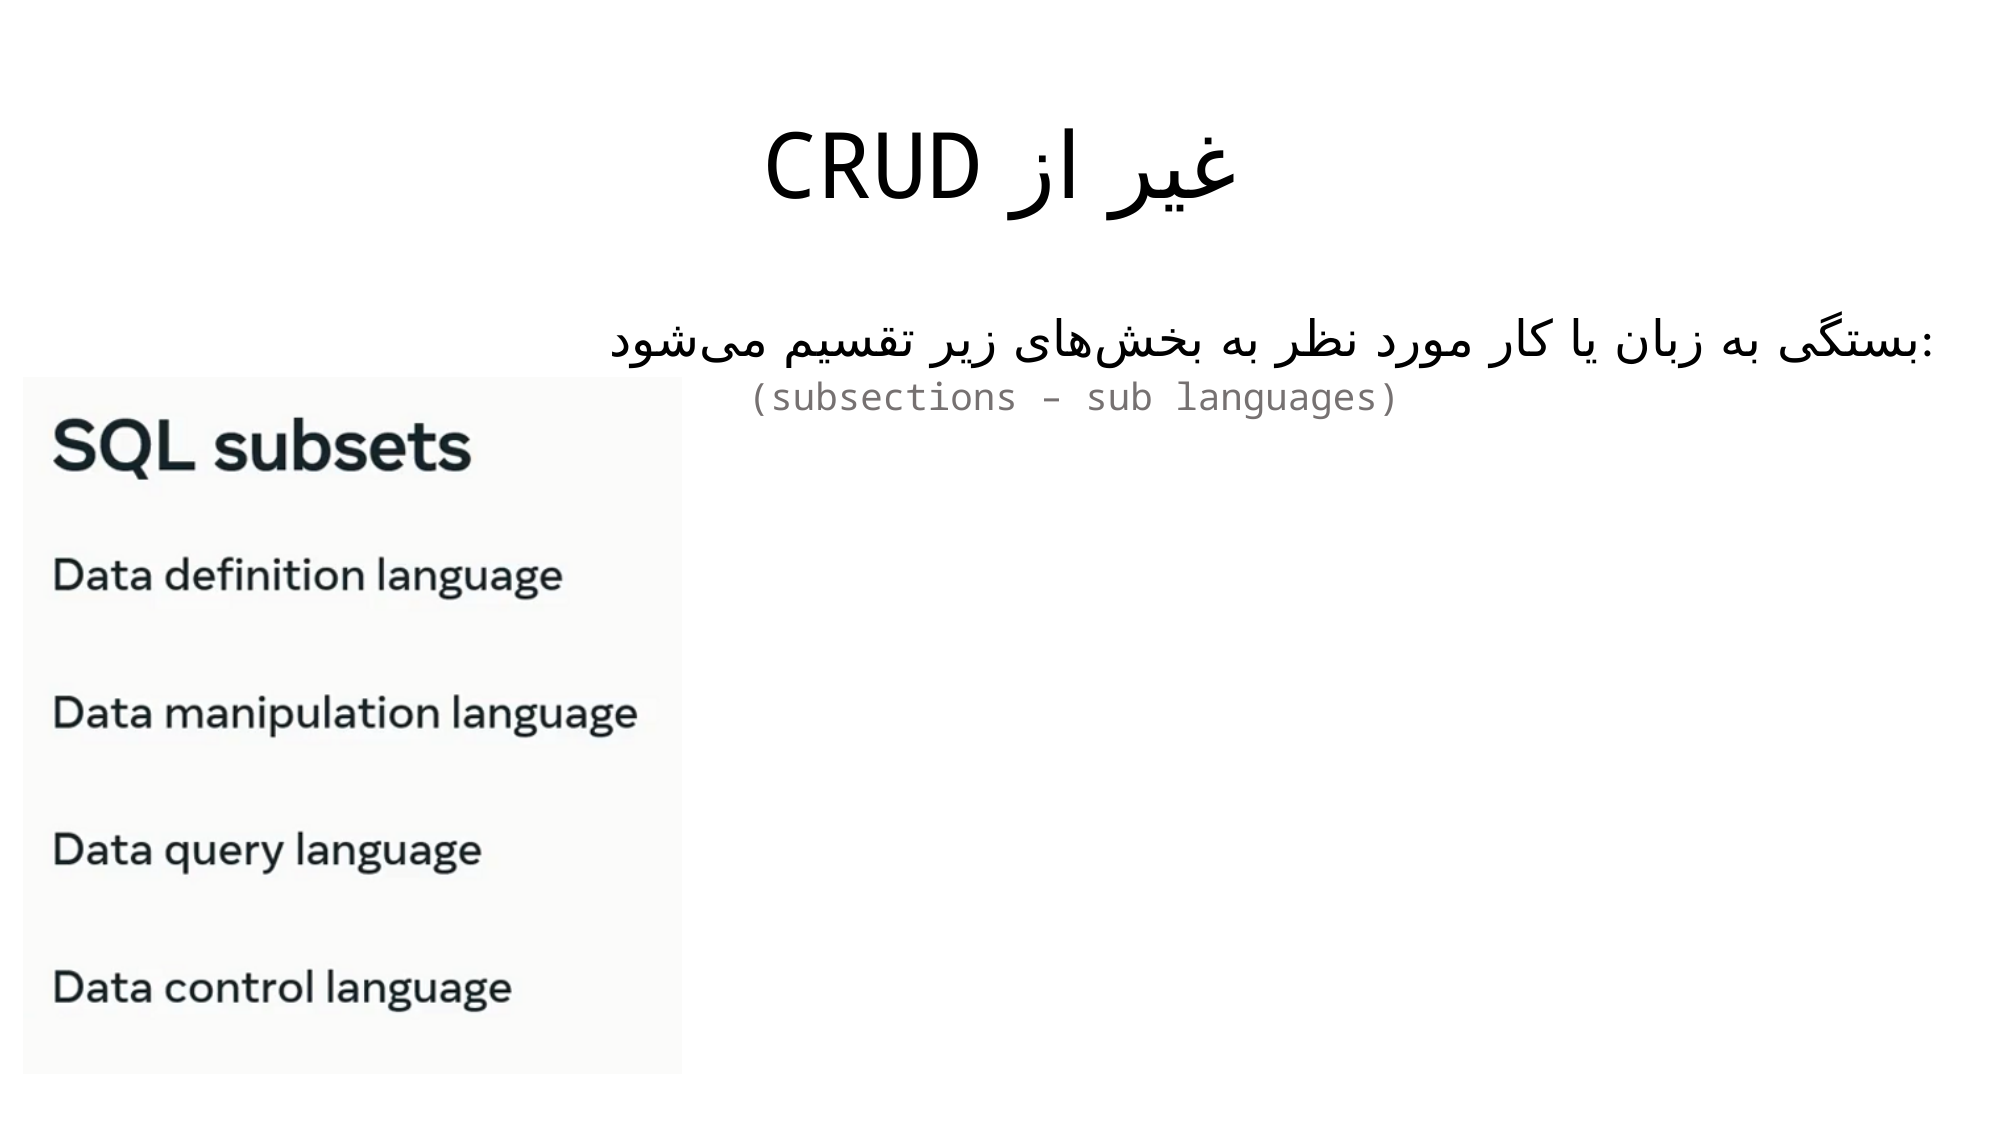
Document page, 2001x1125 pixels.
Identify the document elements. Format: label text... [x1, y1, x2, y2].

picture [23, 377, 682, 1074]
text_box (subsections – sub languages) [733, 365, 1416, 426]
text_box بستگی به زبان یا کار مورد نظر به بخش‌های زیر تقسیم می‌شود: [594, 298, 1950, 374]
title غیر از CRUD [137, 59, 1863, 278]
